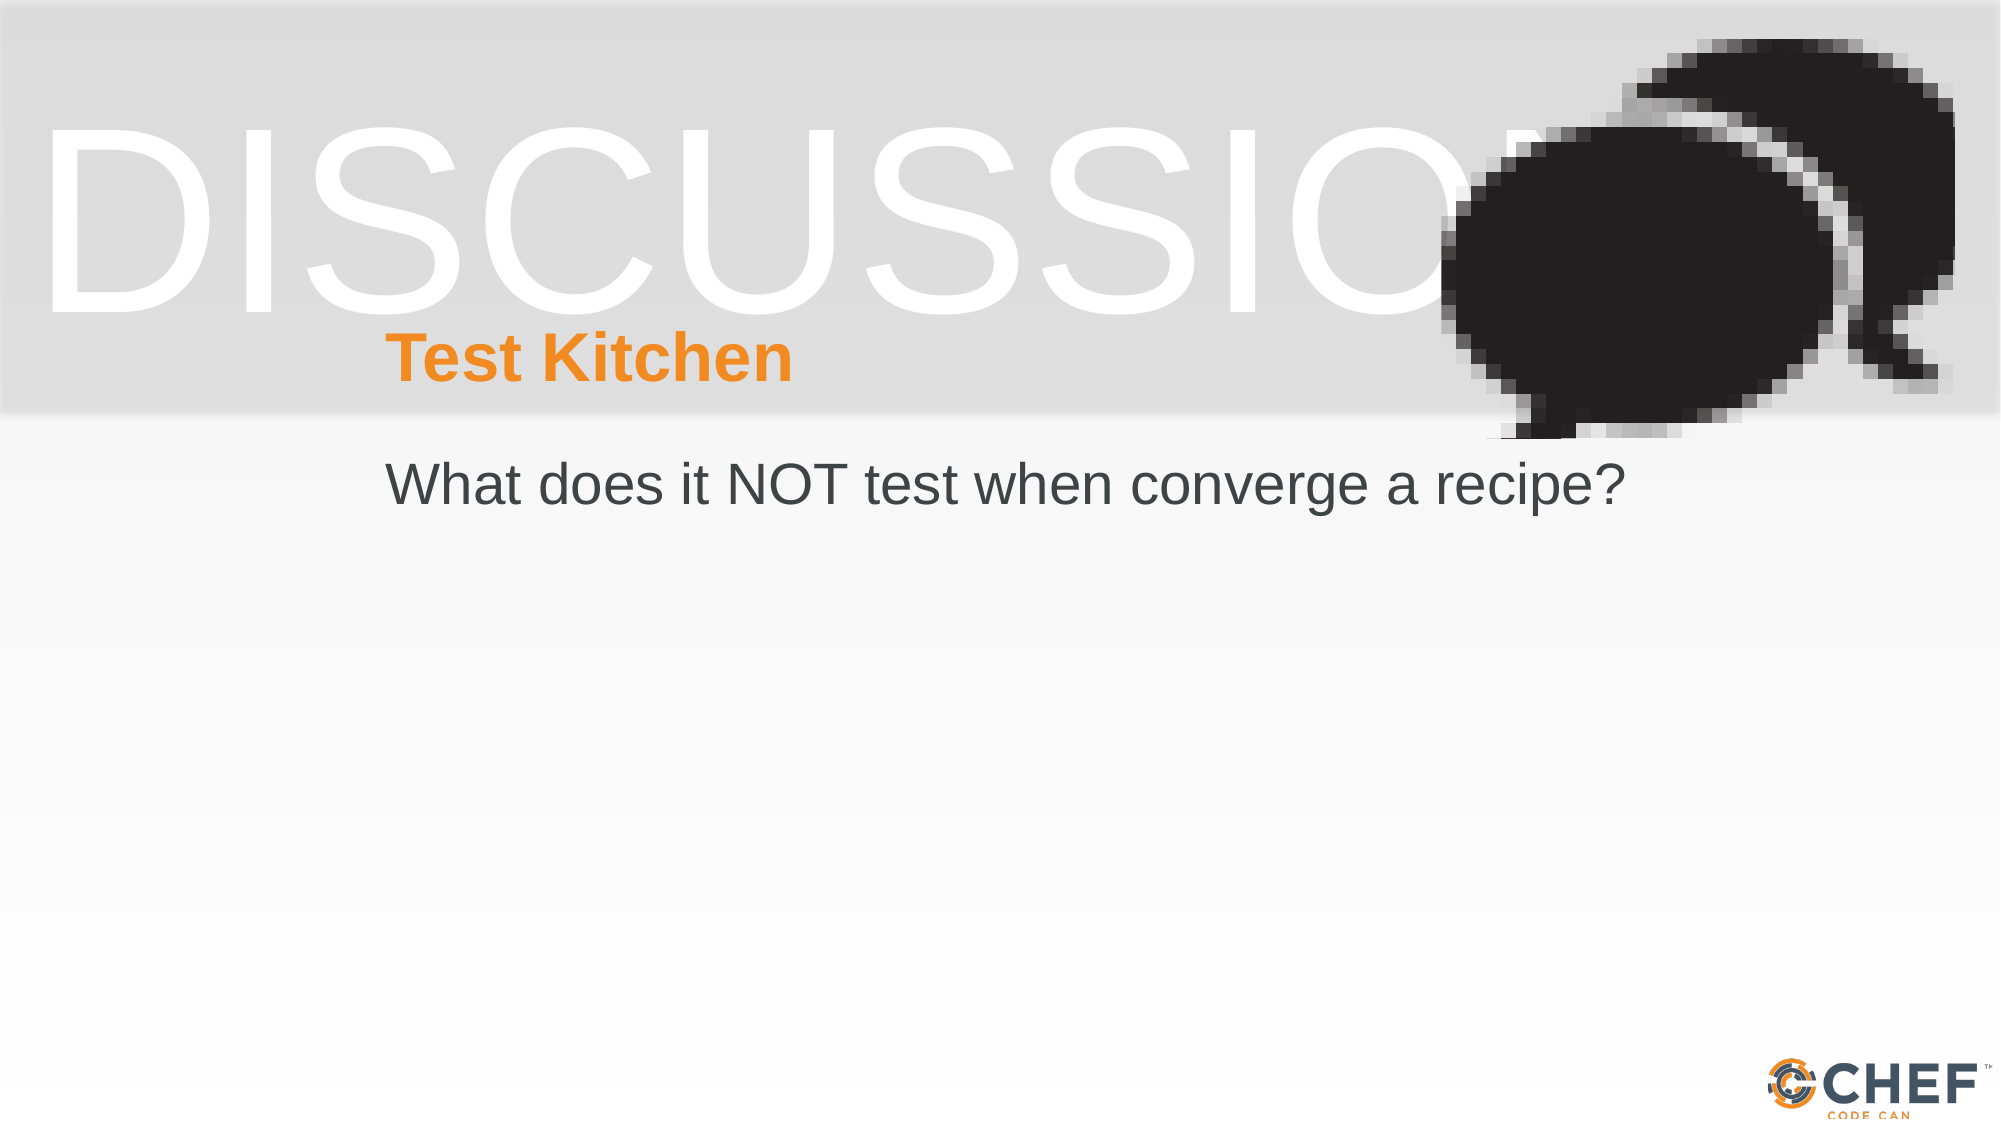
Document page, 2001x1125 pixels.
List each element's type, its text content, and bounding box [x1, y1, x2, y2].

subtitle What does it NOT test when converge a recipe? [370, 431, 1721, 745]
title Test Kitchen [370, 307, 1721, 412]
